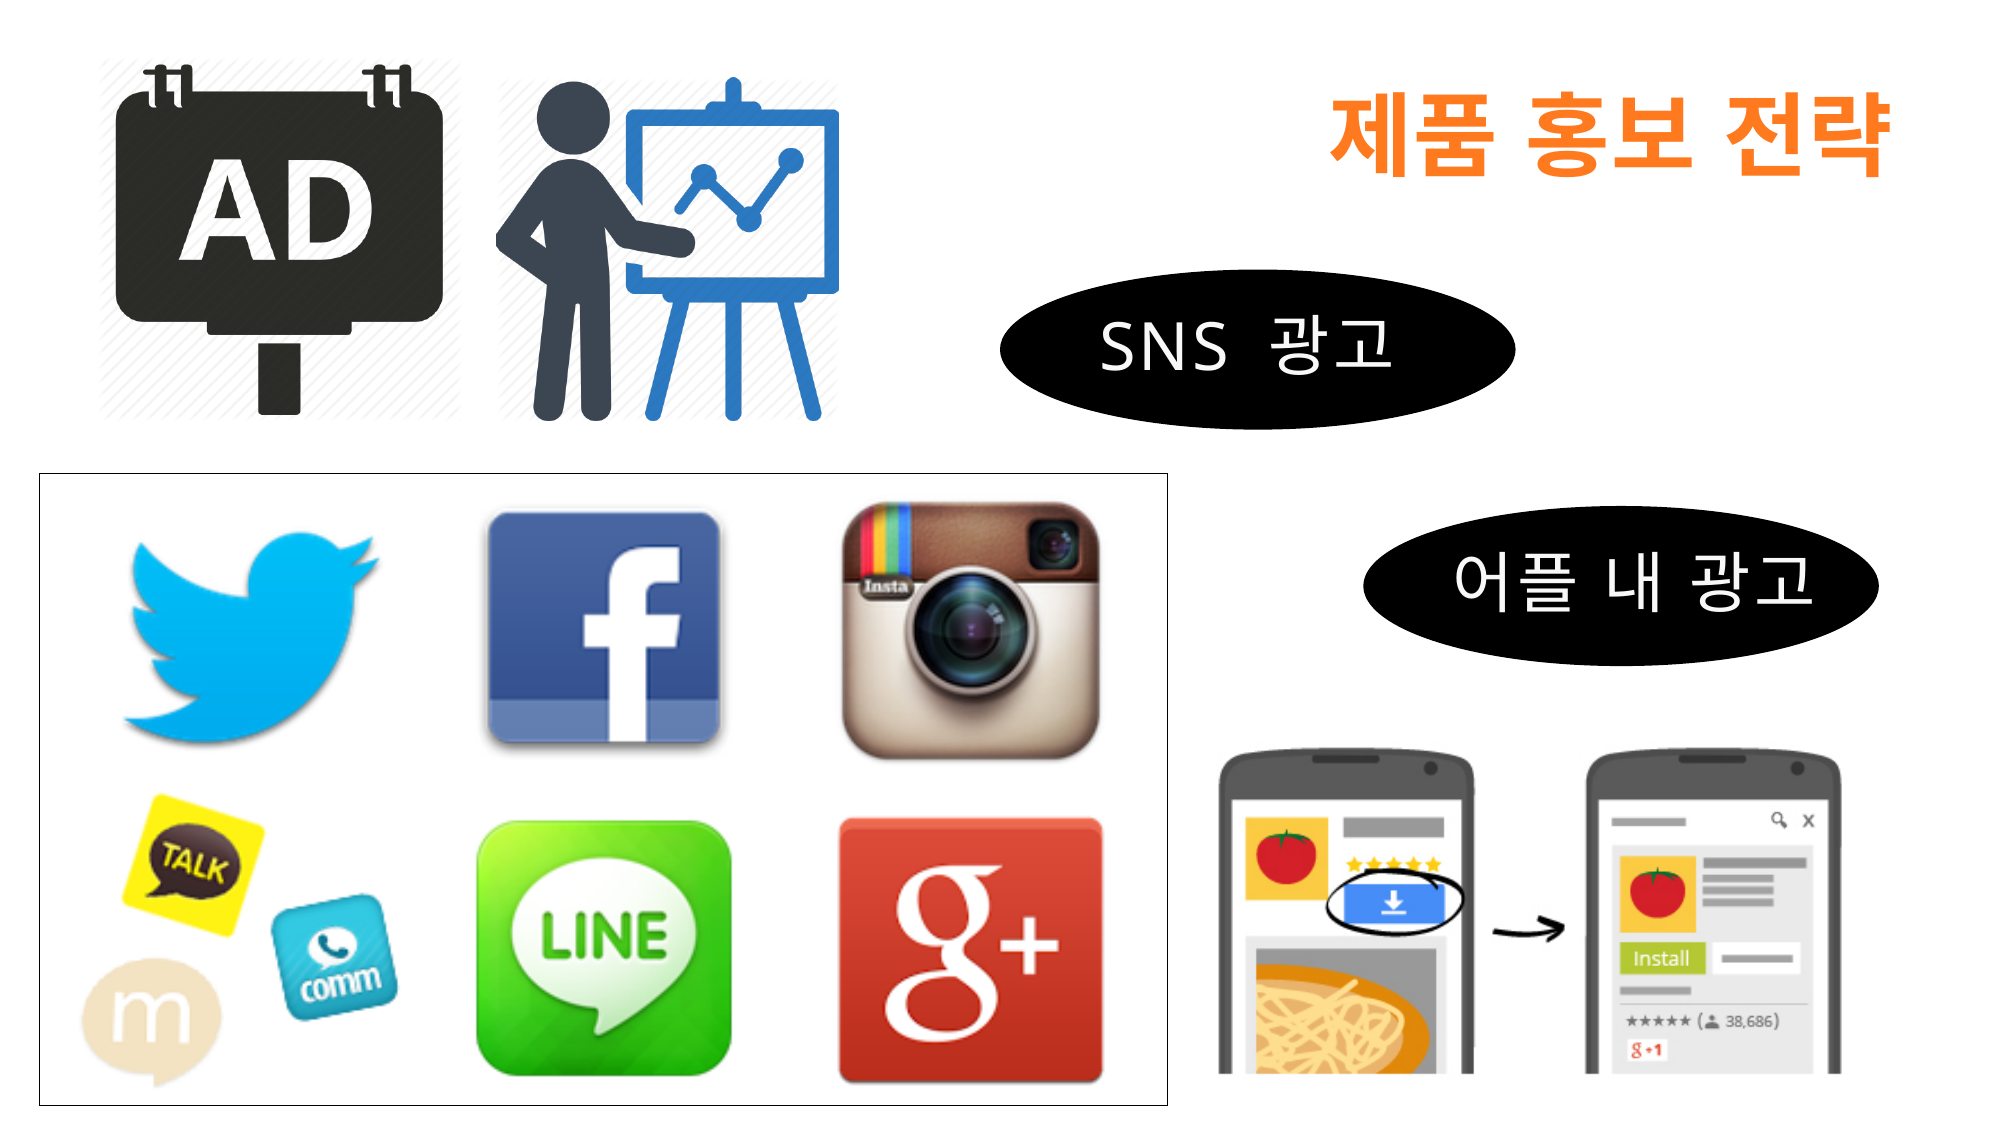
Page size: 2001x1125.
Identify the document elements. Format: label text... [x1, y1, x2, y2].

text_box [999, 269, 1516, 430]
picture [38, 473, 1168, 1106]
picture [1197, 737, 1856, 1082]
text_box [1363, 505, 1879, 667]
text_box 제품 홍보 전략 [1313, 70, 1910, 195]
picture [97, 56, 462, 421]
picture [496, 77, 839, 421]
